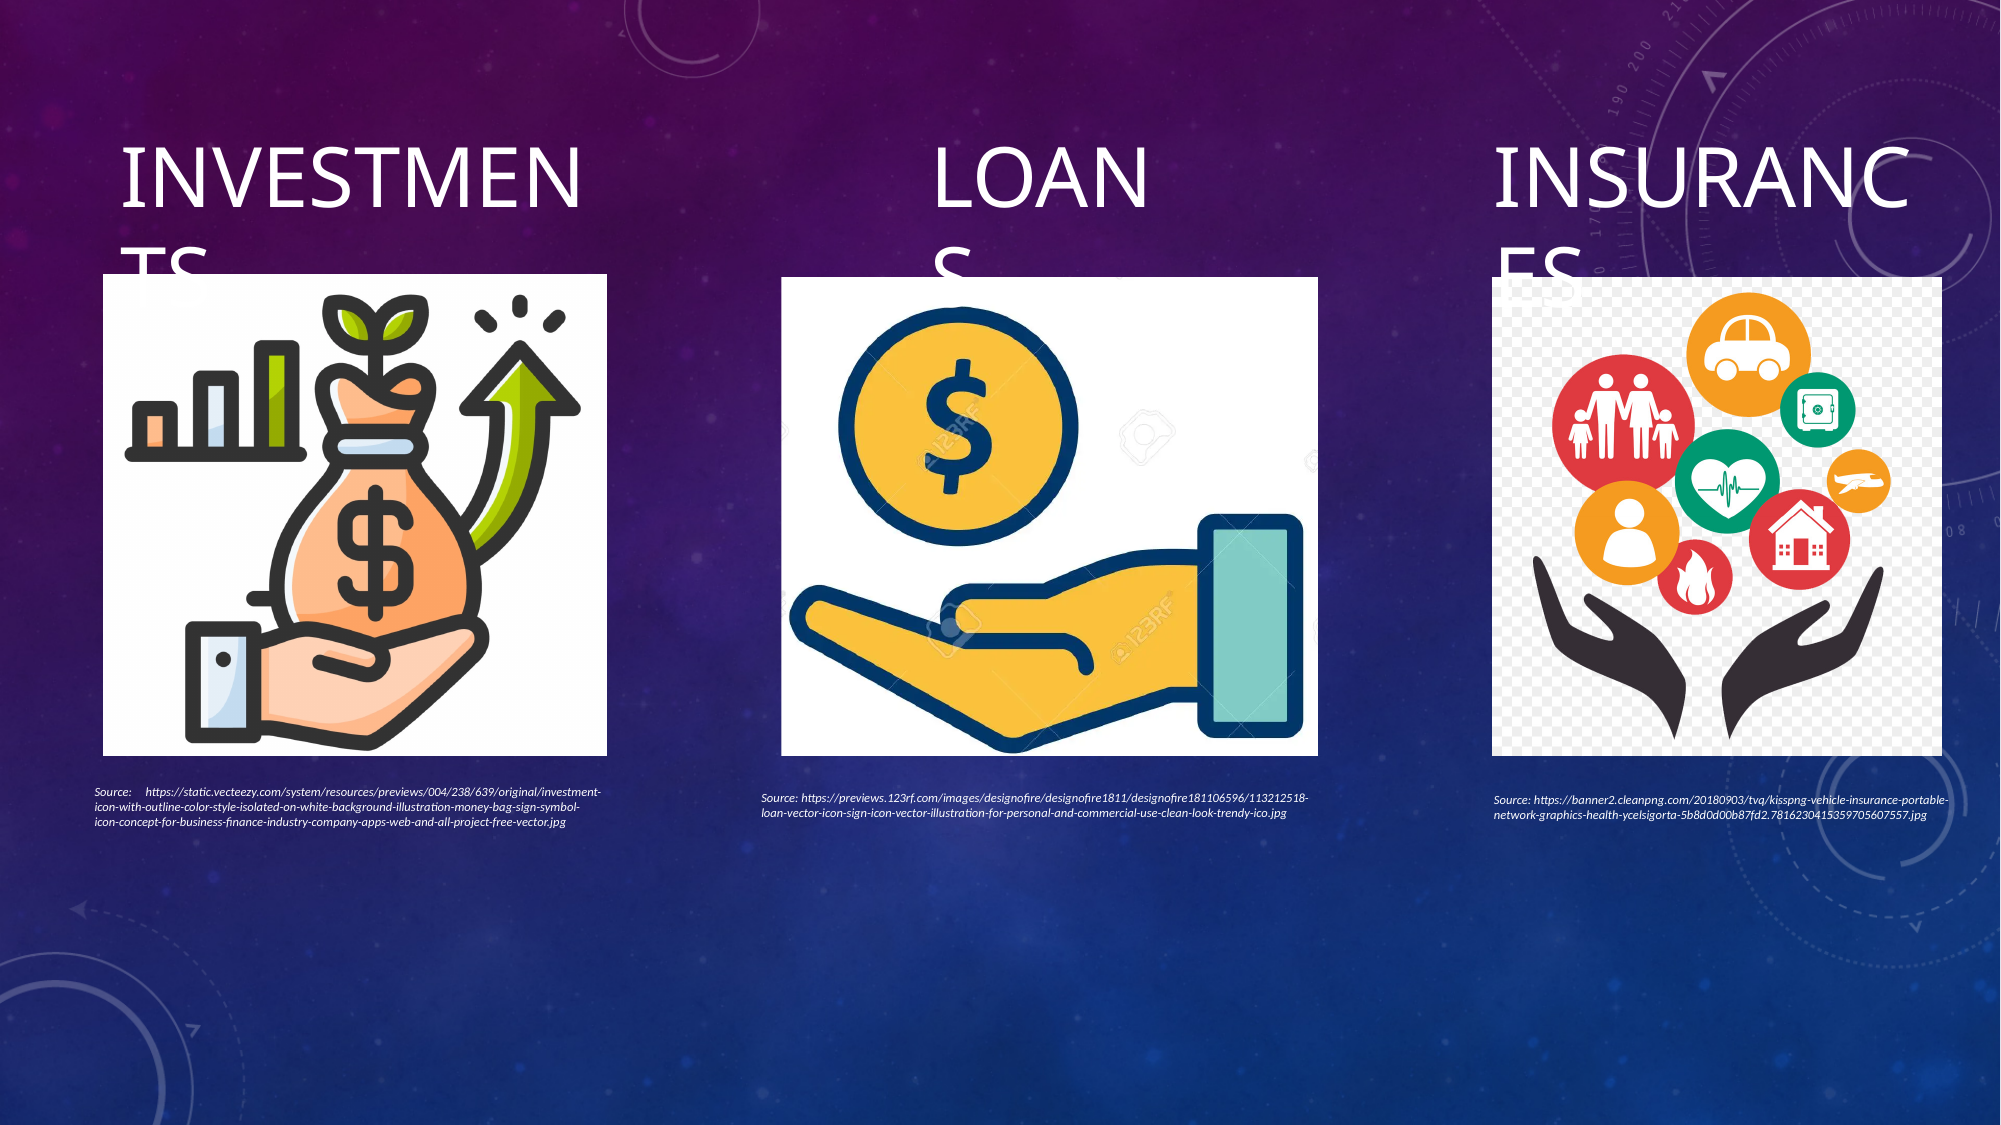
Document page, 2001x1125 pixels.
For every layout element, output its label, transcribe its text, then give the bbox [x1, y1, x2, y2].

text_box Source: https://previews.123rf.com/images/designofire/designofire1811/designofire181106596/113212518-loan-vector-icon-sign-icon-vector-illustration-for-personal-and-commercial-use-clean-look-trendy-ico.jpg [746, 783, 1349, 828]
text_box INVESTMENTS [106, 117, 626, 332]
text_box Source: https://banner2.cleanpng.com/20180903/tvq/kisspng-vehicle-insurance-portable-network-graphics-health-ycelsigorta-5b8d0d00b87fd2.7816230415359705607557.jpg [1479, 784, 2000, 845]
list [103, 274, 607, 757]
text_box LOANS [916, 117, 1183, 277]
text_box INSURANCES [1479, 117, 1961, 332]
text_box Source: https://static.vecteezy.com/system/resources/previews/004/238/639/original/investment-icon-with-outline-color-style-isolated-on-white-background-illustration-money-bag-sign-symbol-icon-concept-for-business-finance-industry-company-apps-web-and-all-project-free-vector.jpg [79, 776, 616, 836]
picture [0, 0, 2001, 1125]
